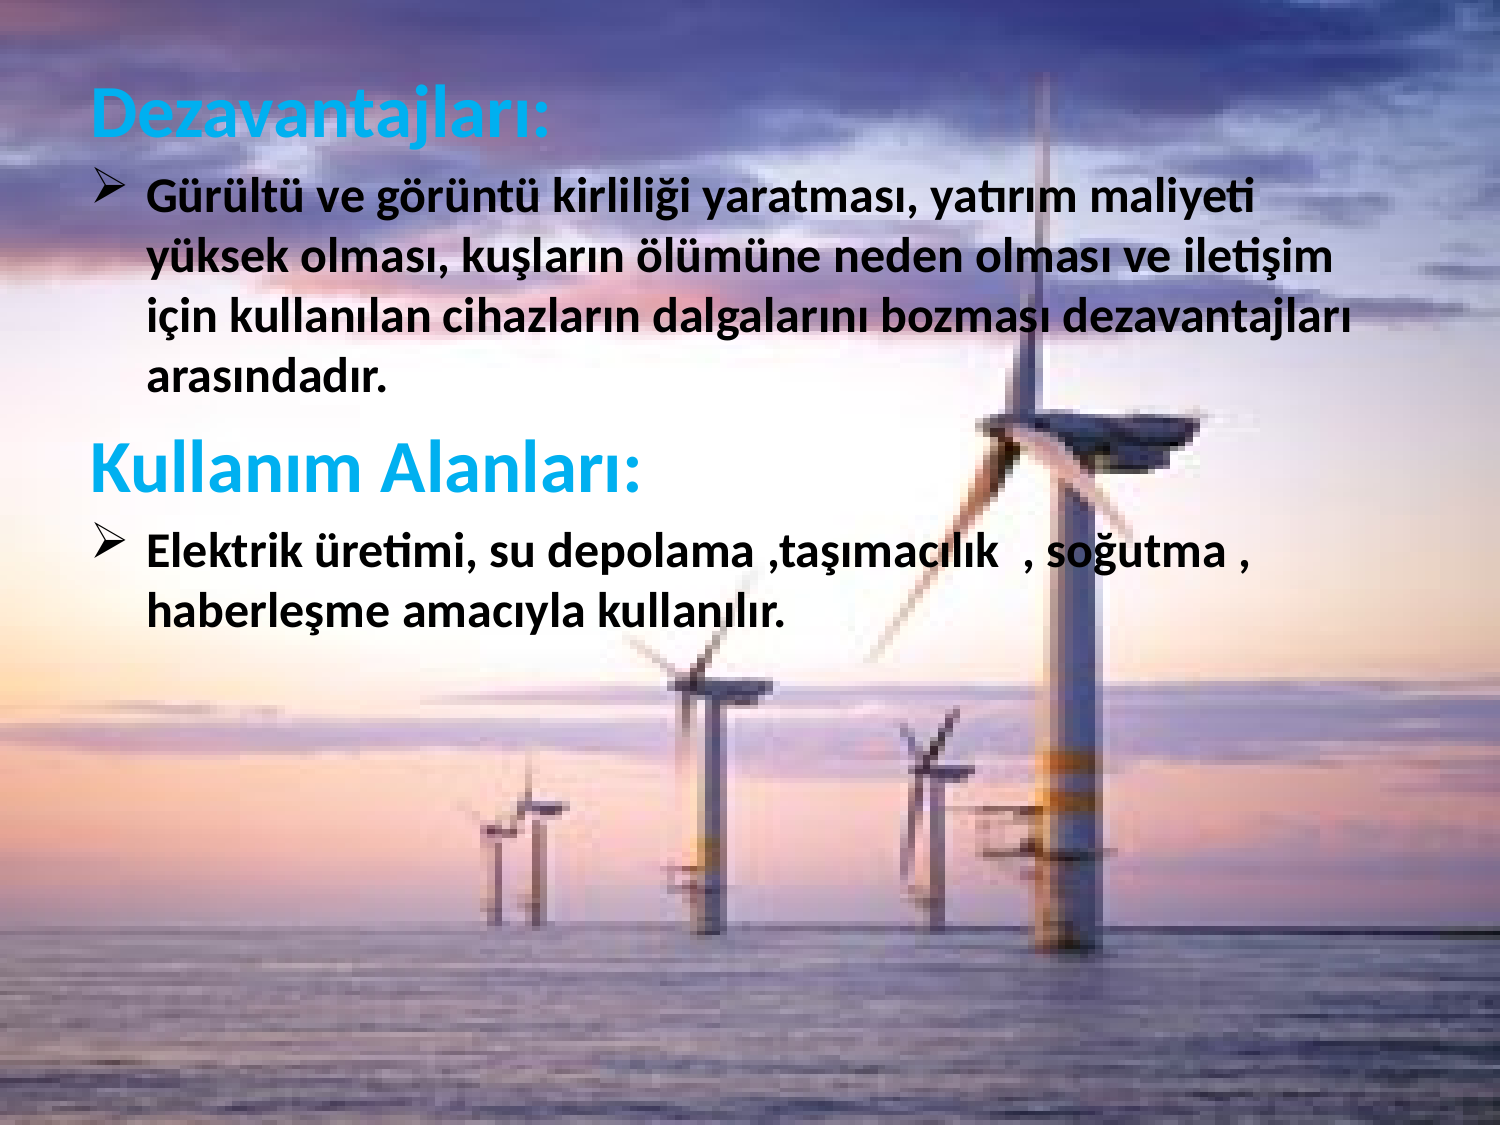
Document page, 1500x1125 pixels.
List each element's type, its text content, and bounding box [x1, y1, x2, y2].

list Dezavantajları: Gürültü ve görüntü kirliliği yaratması, yatırım maliyeti yüksek olması, kuşların ölümüne neden olması ve iletişim için kullanılan cihazların dalgalarını bozması dezavantajları arasındadır. Kullanım Alanları: Elektrik üretimi, su depolama ,taşımacılık , soğutma , haberleşme amacıyla kullanılır. [75, 54, 1425, 1005]
picture [0, 0, 1500, 1125]
